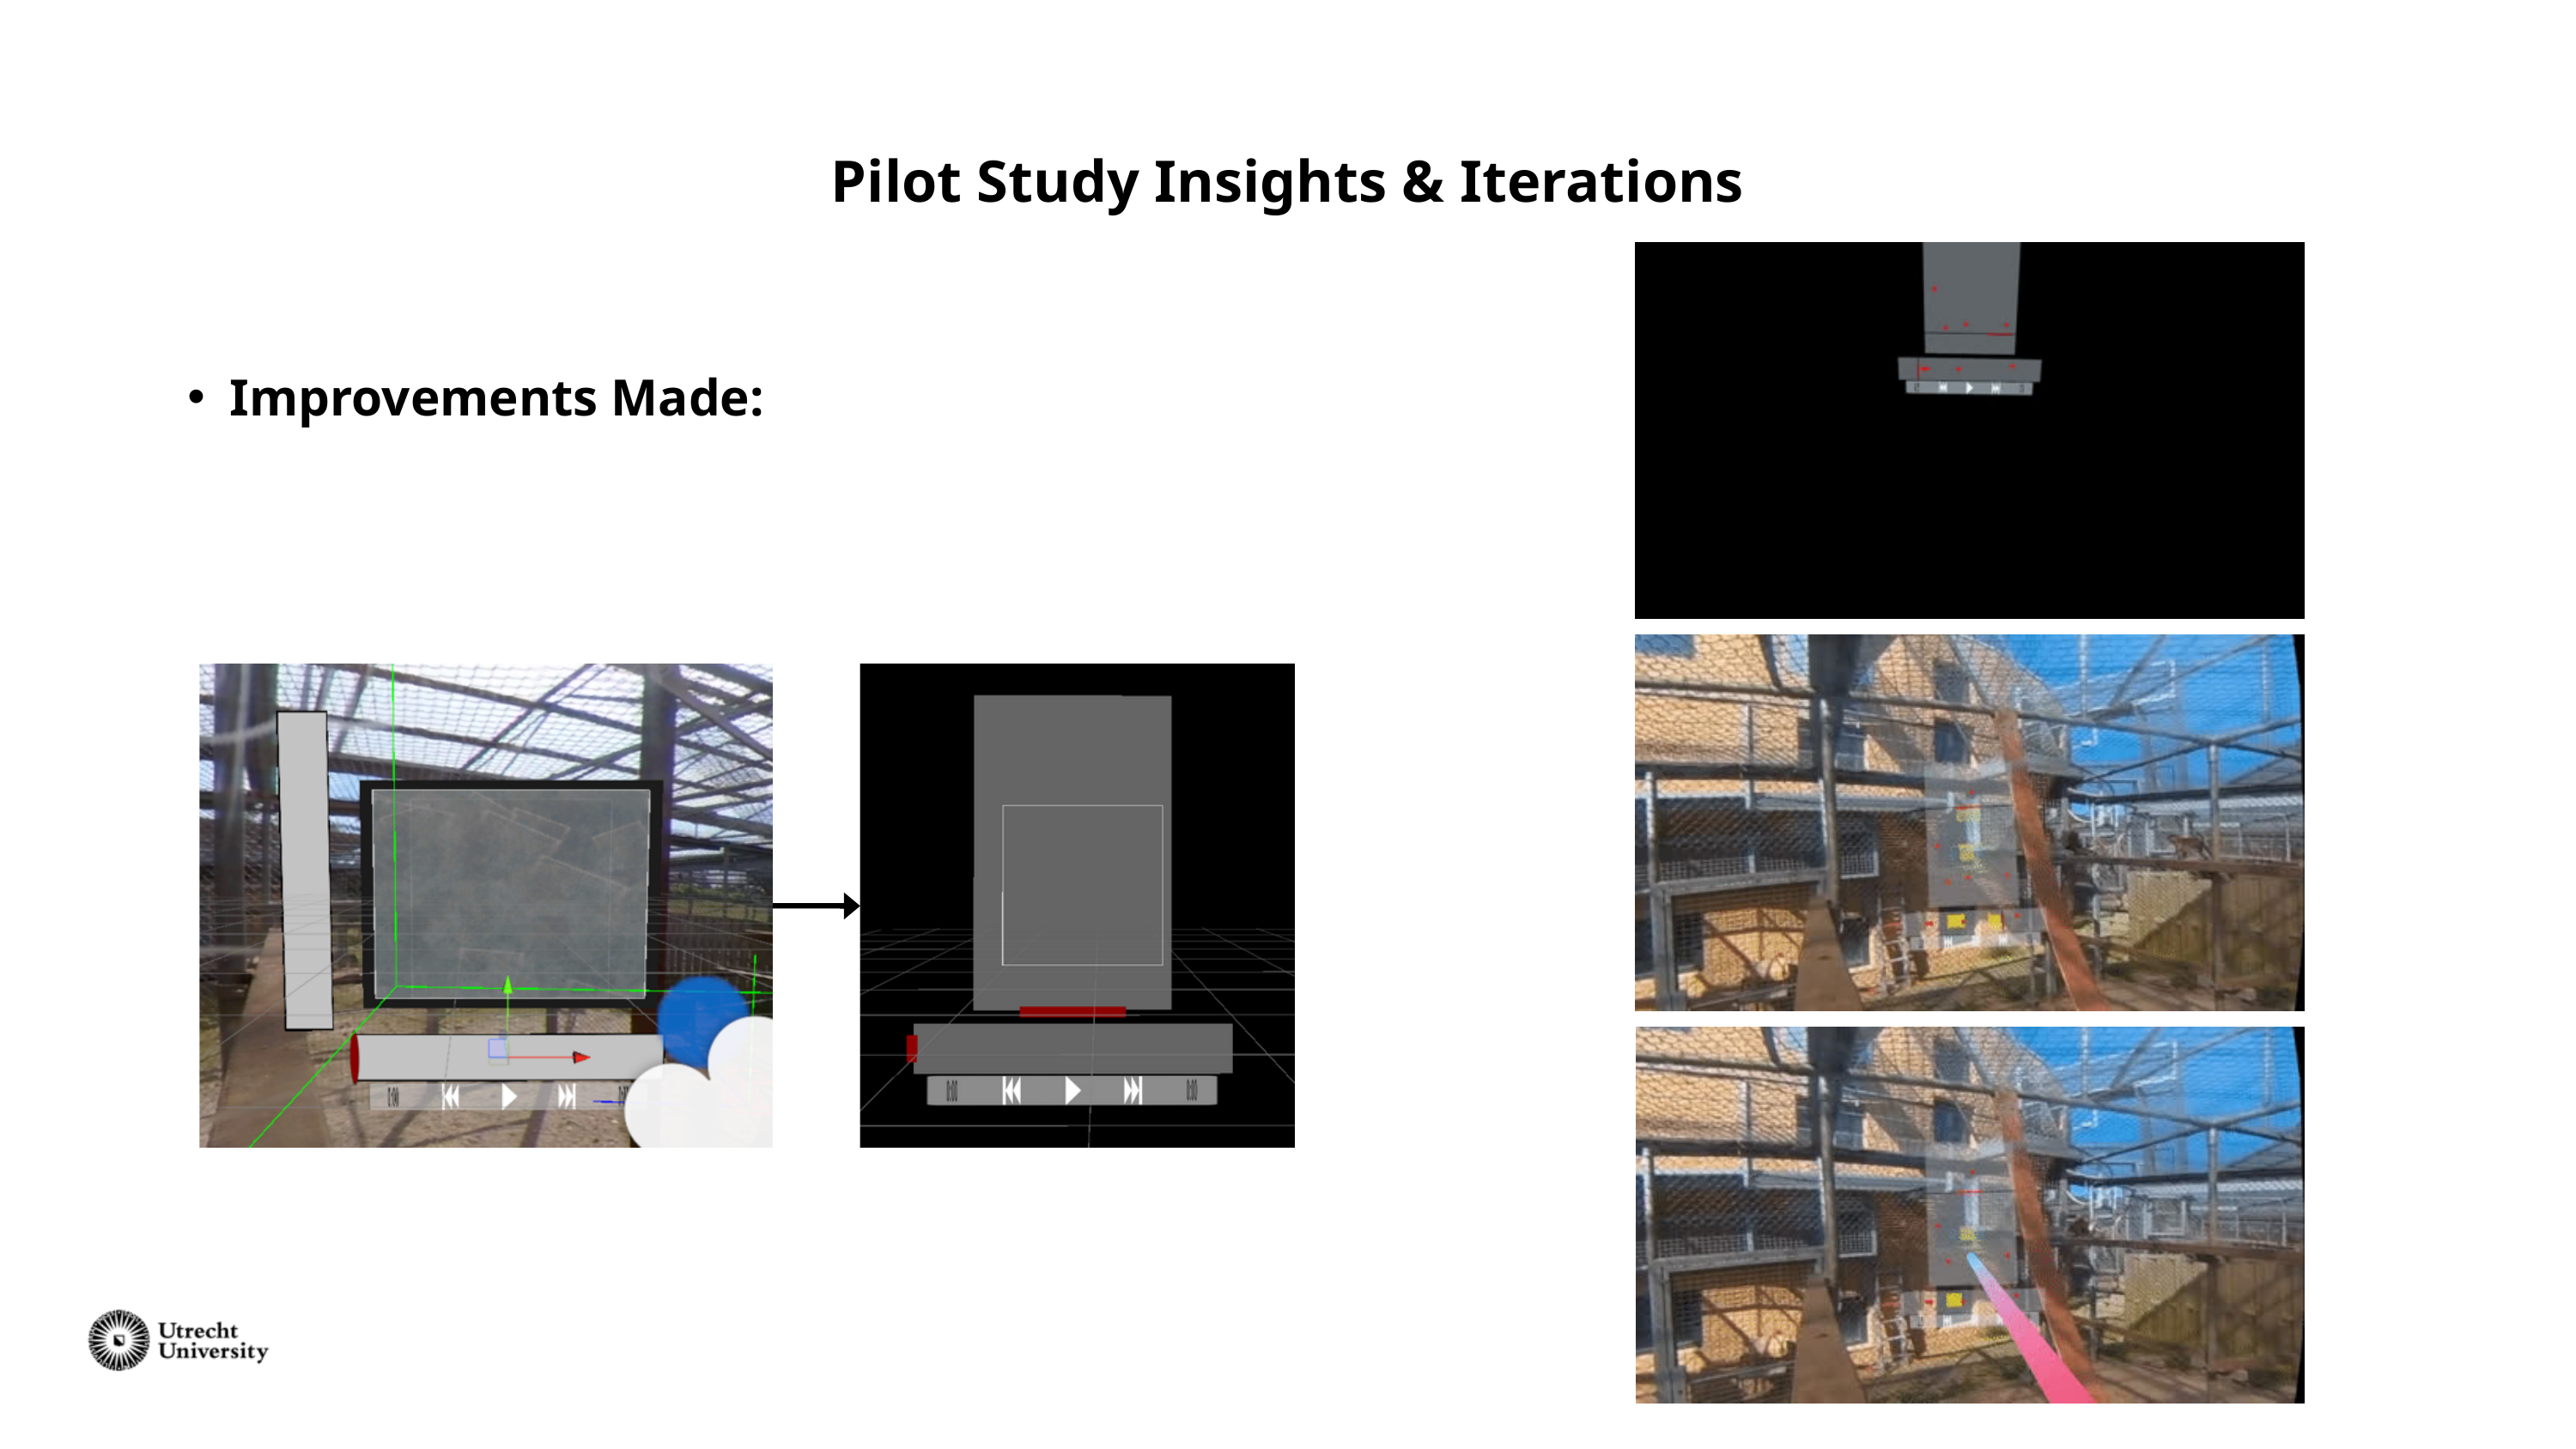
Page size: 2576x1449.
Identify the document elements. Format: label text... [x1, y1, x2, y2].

text_box [860, 664, 1295, 1148]
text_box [38, 1267, 404, 1412]
text_box Improvements Made: [144, 366, 1630, 427]
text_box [1634, 241, 2306, 620]
text_box [199, 664, 773, 1148]
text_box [1635, 1026, 2306, 1404]
text_box Pilot Study Insights & Iterations [827, 144, 1749, 214]
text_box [1634, 634, 2306, 1012]
text_box [772, 897, 860, 915]
